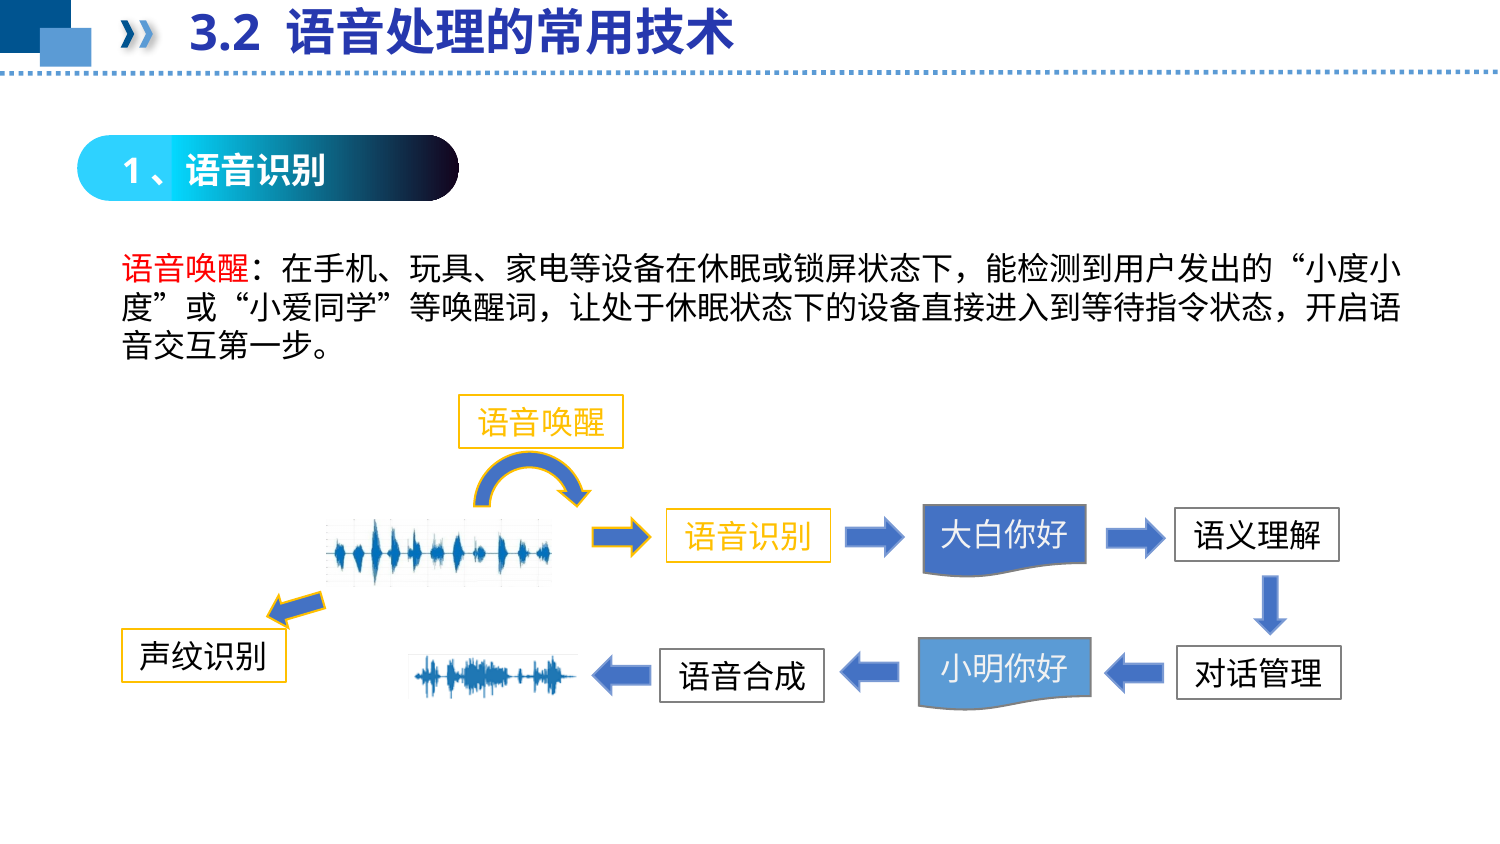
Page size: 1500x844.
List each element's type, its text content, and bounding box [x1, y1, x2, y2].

text_box [473, 450, 593, 508]
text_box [120, 20, 153, 48]
text_box 语音识别 [666, 508, 831, 563]
text_box 小明你好 [917, 637, 1092, 711]
picture [408, 654, 578, 699]
text_box [591, 654, 652, 697]
text_box [265, 590, 327, 630]
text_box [77, 135, 489, 201]
text_box [844, 515, 906, 559]
text_box [1105, 517, 1167, 560]
text_box 对话管理 [1176, 645, 1341, 700]
text_box [591, 515, 652, 559]
text_box 声纹识别 [121, 629, 286, 683]
text_box [839, 650, 900, 693]
picture [326, 519, 552, 587]
text_box 3.2 语音处理的常用技术 [174, 0, 765, 62]
text_box 语音唤醒：在手机、玩具、家电等设备在休眠或锁屏状态下，能检测到用户发出的“小度小度”或“小爱同学”等唤醒词，让处于休眠状态下的设备直接进入到等待指令状态，开启语音交互第一步。 [107, 241, 1446, 372]
text_box 语音唤醒 [459, 394, 624, 449]
text_box 语音合成 [660, 649, 825, 703]
text_box [1103, 651, 1165, 695]
text_box 语义理解 [1174, 507, 1340, 561]
text_box [1253, 575, 1288, 636]
text_box 大白你好 [922, 504, 1087, 578]
